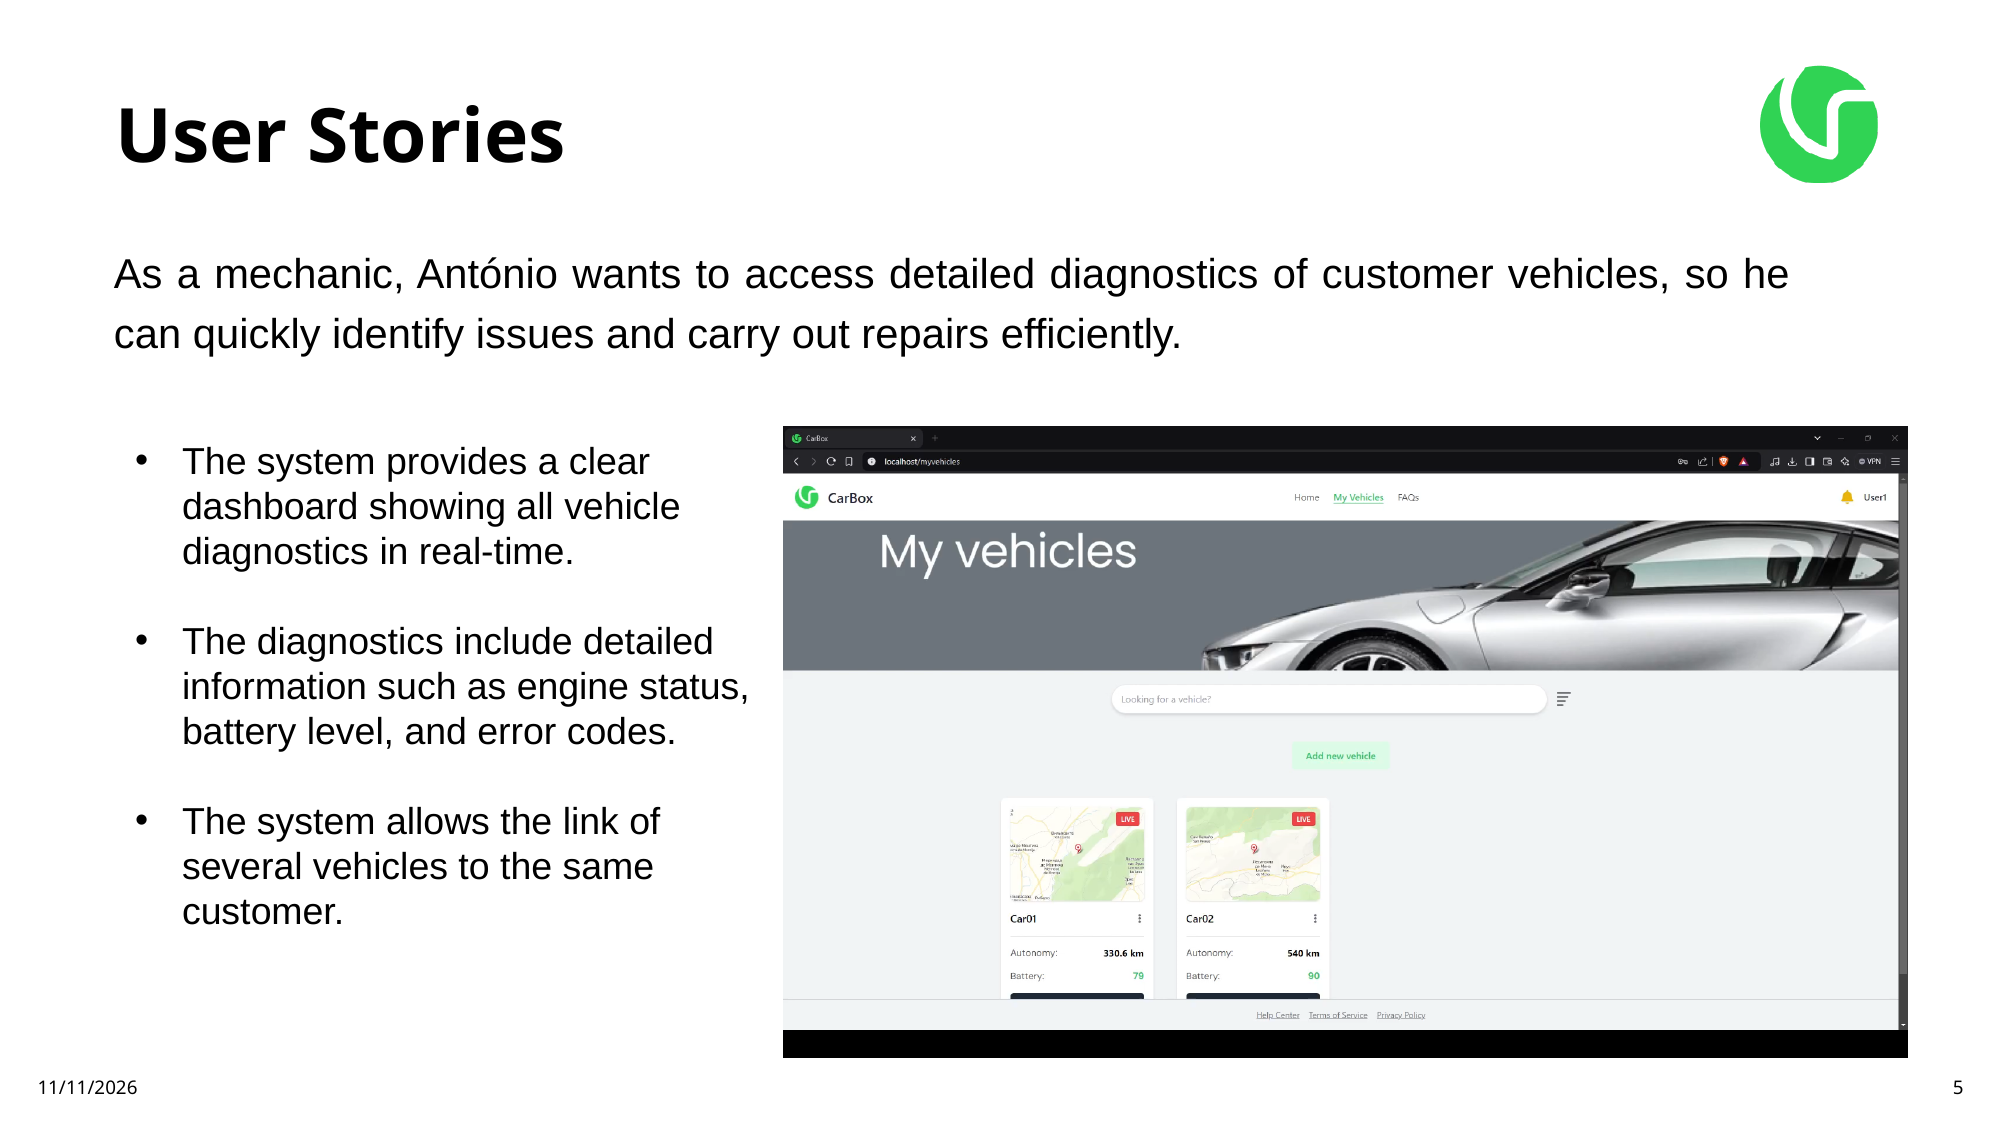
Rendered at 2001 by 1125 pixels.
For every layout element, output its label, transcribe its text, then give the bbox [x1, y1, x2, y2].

title User Stories [100, 90, 1863, 276]
text_box The system provides a clear dashboard showing all vehicle diagnostics in real-time. The diagnostics include detailed information such as engine status, battery level, and error codes. The system allows the link of several vehicles to the same customer. [120, 429, 782, 1030]
picture [1760, 64, 1878, 183]
list As a mechanic, António wants to access detailed diagnostics of customer vehicles, so he can quickly identify issues and carry out repairs efficiently. [99, 229, 1806, 359]
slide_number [22, 1058, 596, 1119]
slide_number 5 [1908, 1058, 1979, 1119]
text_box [782, 425, 1909, 1059]
